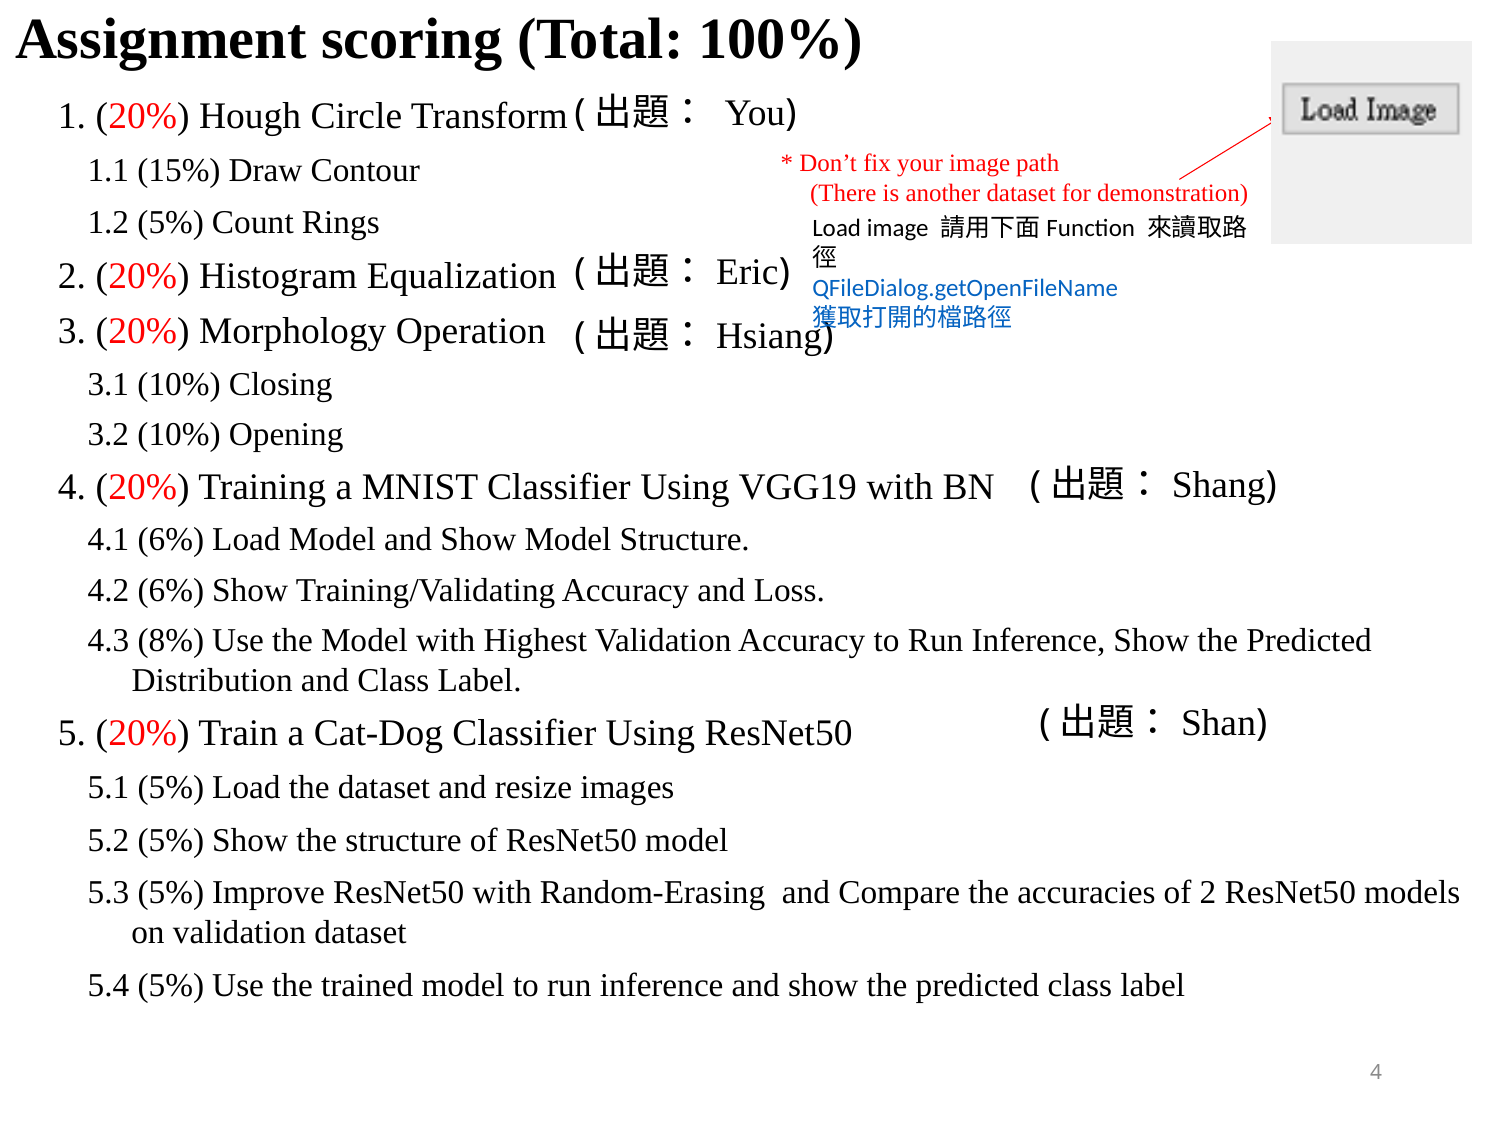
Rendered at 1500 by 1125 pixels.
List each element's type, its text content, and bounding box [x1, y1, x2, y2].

list 1. (20%) Hough Circle Transform 1.1 (15%) Draw Contour 1.2 (5%) Count Rings 2. (20%) Histogram Equalization 3. (20%) Morphology Operation 3.1 (10%) Closing 3.2 (10%) Opening 4. (20%) Training a MNIST Classifier Using VGG19 with BN 4.1 (6%) Load Model and Show Model Structure. 4.2 (6%) Show Training/Validating Accuracy and Loss. 4.3 (8%) Use the Model with Highest Validation Accuracy to Run Inference, Show the Predicted Distribution and Class Label. 5. (20%) Train a Cat-Dog Classifier Using ResNet50 5.1 (5%) Load the dataset and resize images 5.2 (5%) Show the structure of ResNet50 model 5.3 (5%) Improve ResNet50 with Random-Erasing and Compare the accuracies of 2 ResNet50 models on validation dataset 5.4 (5%) Use the trained model to run inference and show the predicted class label [42, 83, 1481, 1103]
text_box (出題：Shan) [1024, 690, 1353, 751]
text_box * Don’t fix your image path (There is another dataset for demonstration) [765, 139, 1271, 214]
text_box (出題：Eric) [559, 239, 797, 300]
text_box (出題：Hsiang) [559, 303, 888, 364]
picture [1271, 41, 1472, 244]
text_box (出題：Shang) [1015, 452, 1344, 512]
text_box (出題： You) [559, 80, 888, 141]
title Assignment scoring (Total: 100%) [0, 0, 1294, 80]
slide_number 4 [1059, 1042, 1397, 1103]
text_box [1179, 116, 1271, 180]
text_box Load image 請用下面Function 來讀取路徑 QFileDialog.getOpenFileName 獲取打開的檔路徑 [797, 203, 1281, 345]
